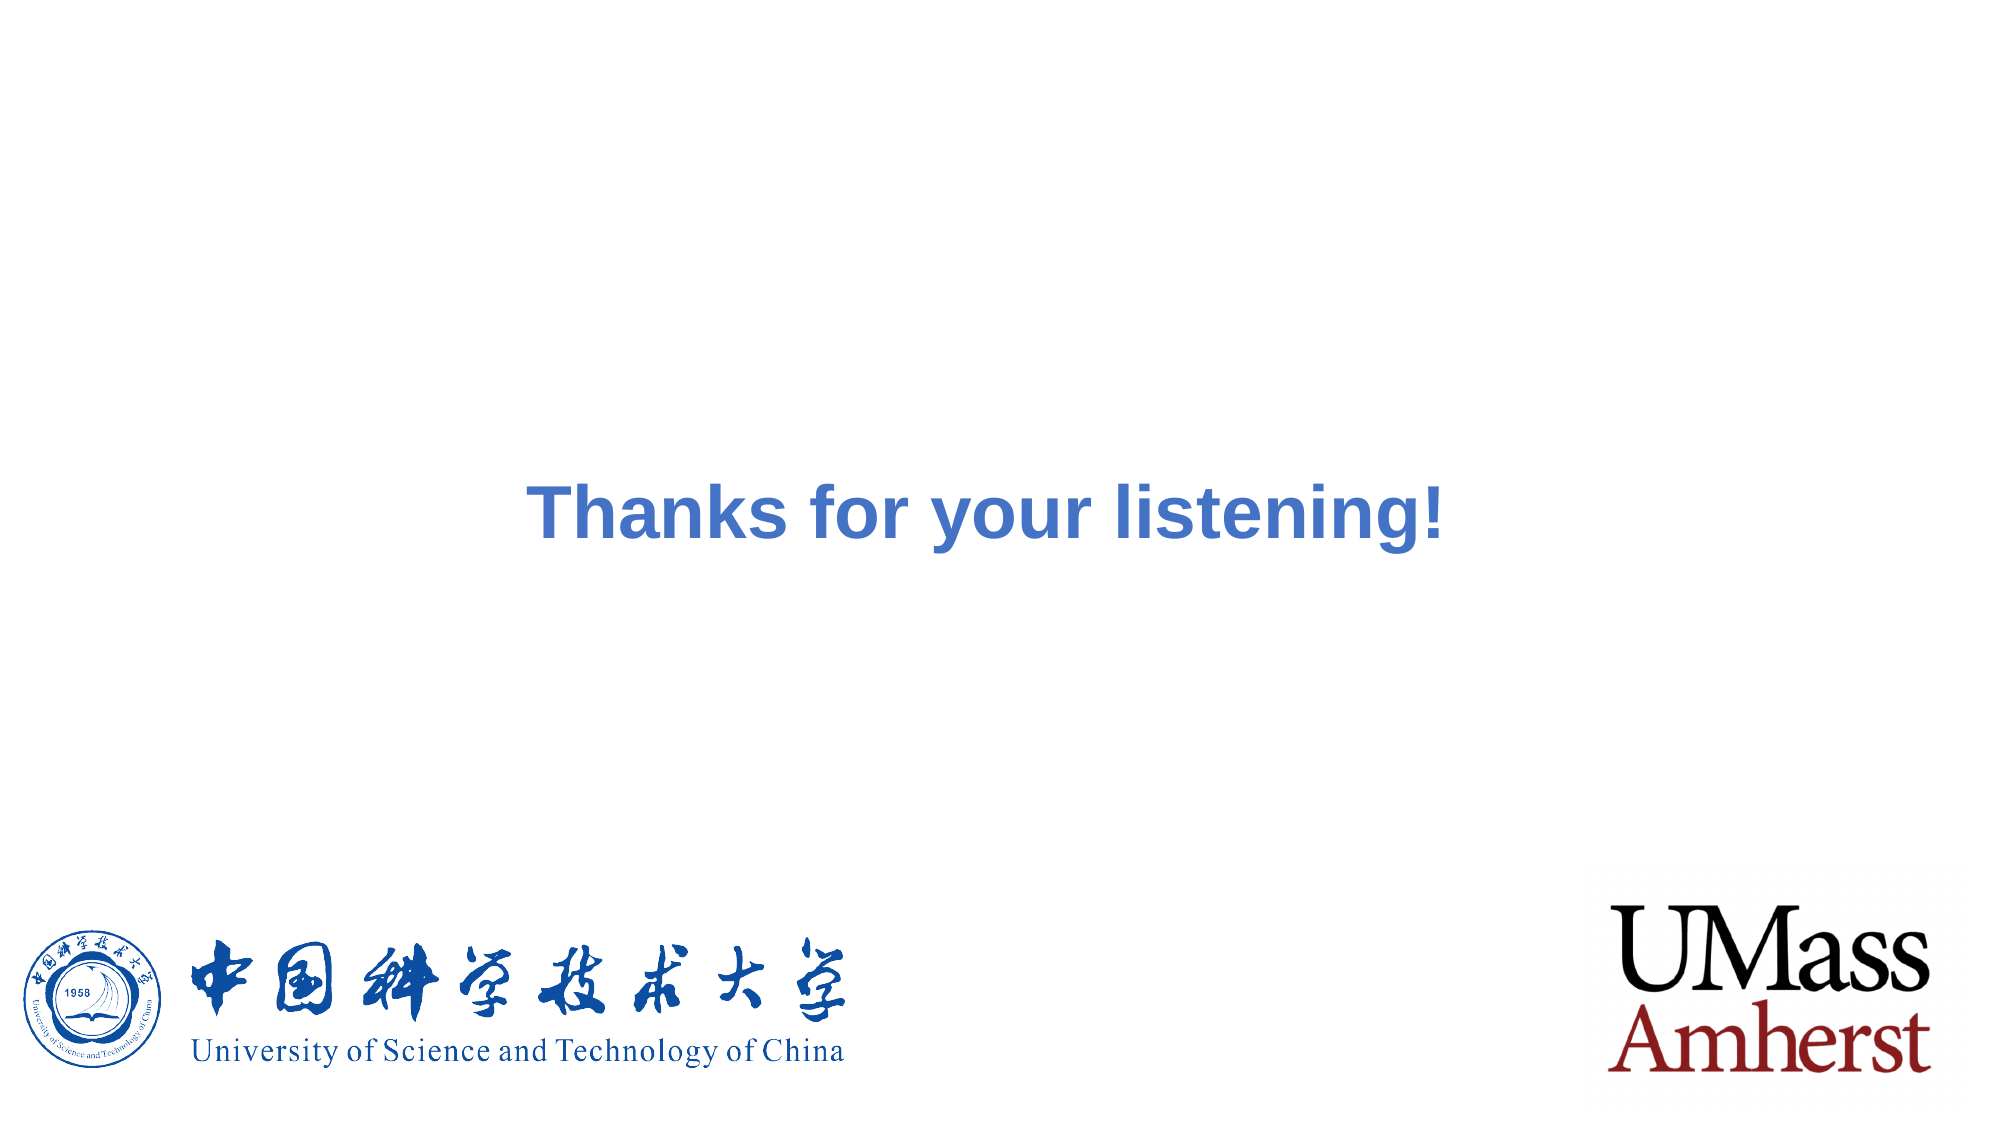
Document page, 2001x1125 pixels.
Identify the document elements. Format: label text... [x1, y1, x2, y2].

text_box Thanks for your listening! [511, 456, 1489, 562]
picture [1581, 861, 1969, 1113]
picture [5, 920, 861, 1082]
